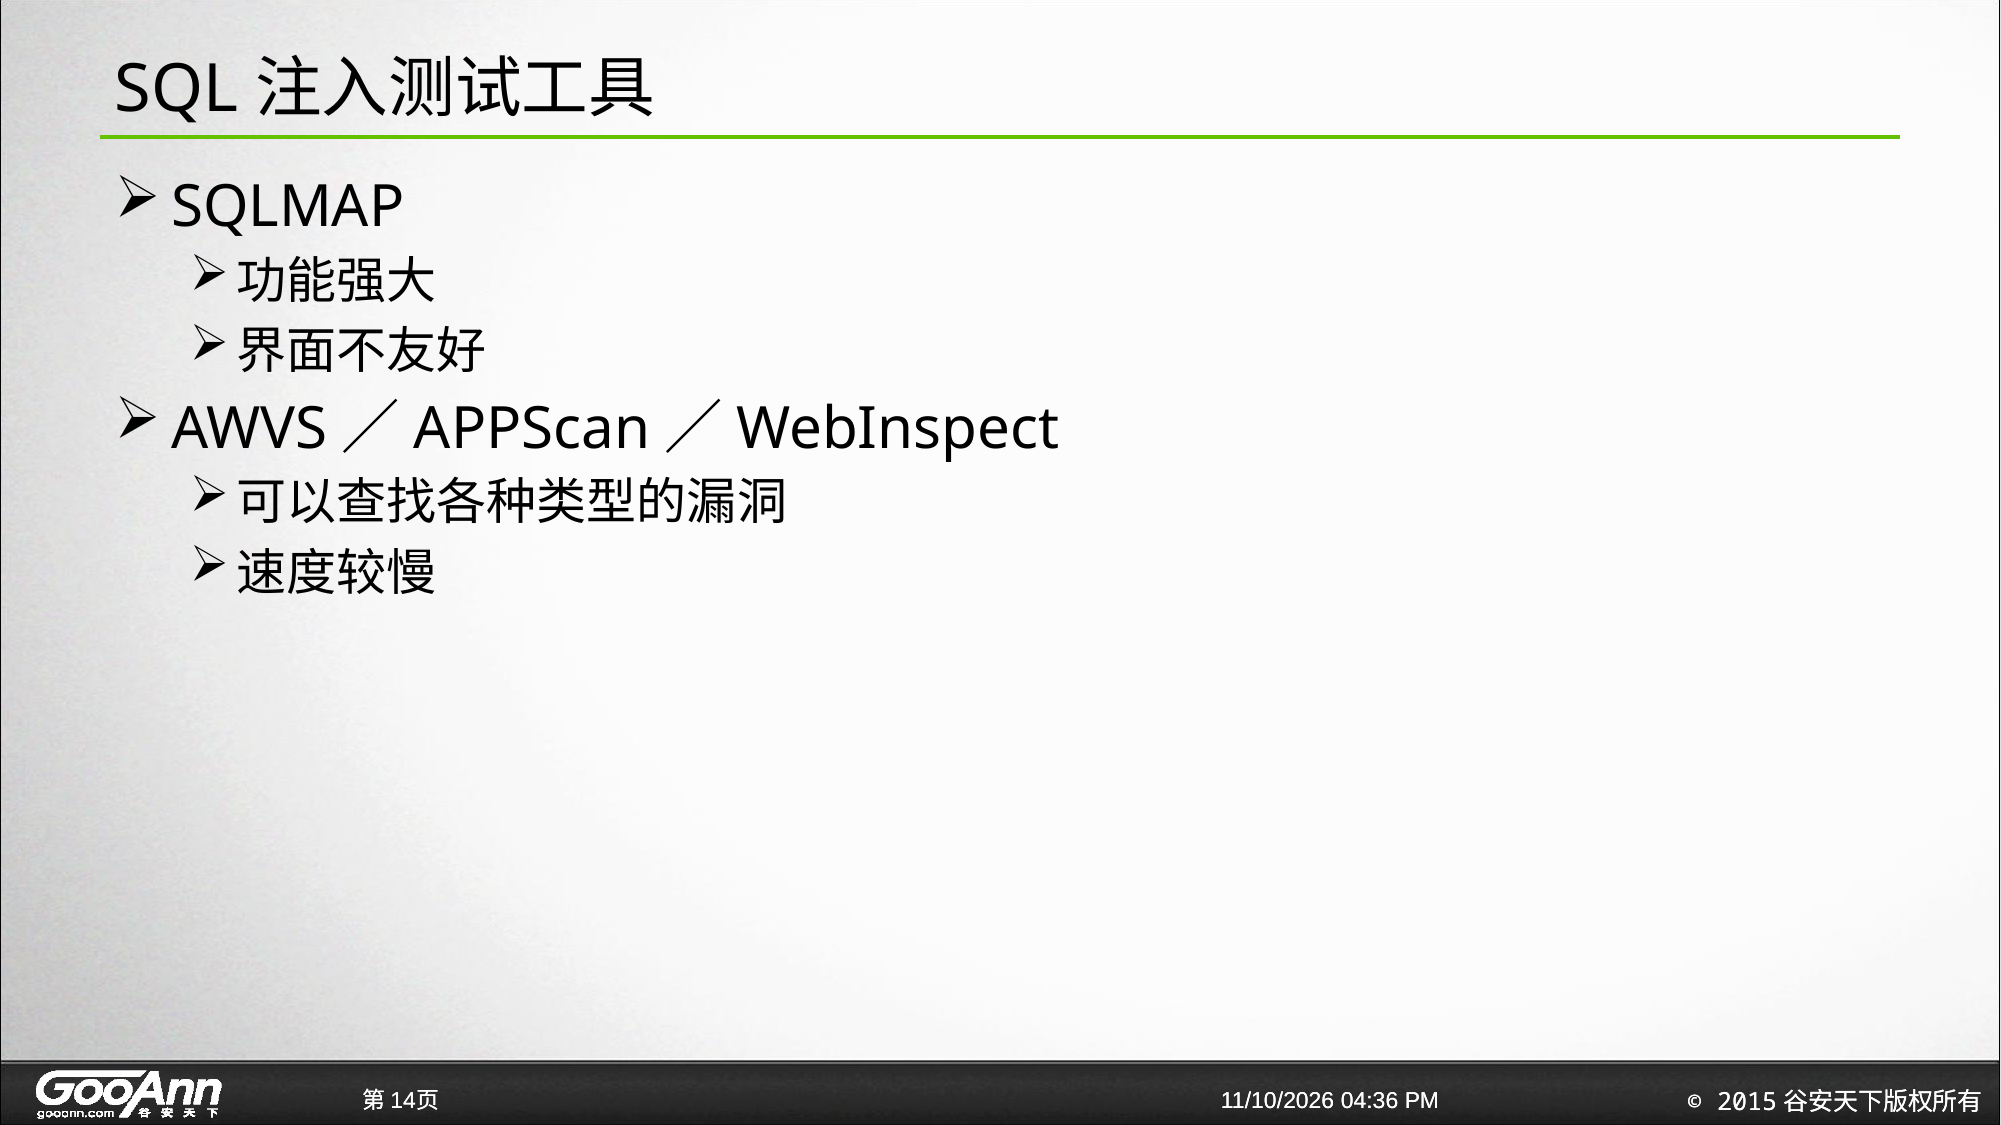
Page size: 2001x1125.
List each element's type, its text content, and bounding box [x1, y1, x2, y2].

title SQL注入测试工具 [99, 45, 1900, 126]
list SQLMAP 功能强大 界面不友好 AWVS／APPScan／WebInspect 可以查找各种类型的漏洞 速度较慢 [99, 160, 1900, 1005]
picture [0, 0, 2001, 1125]
